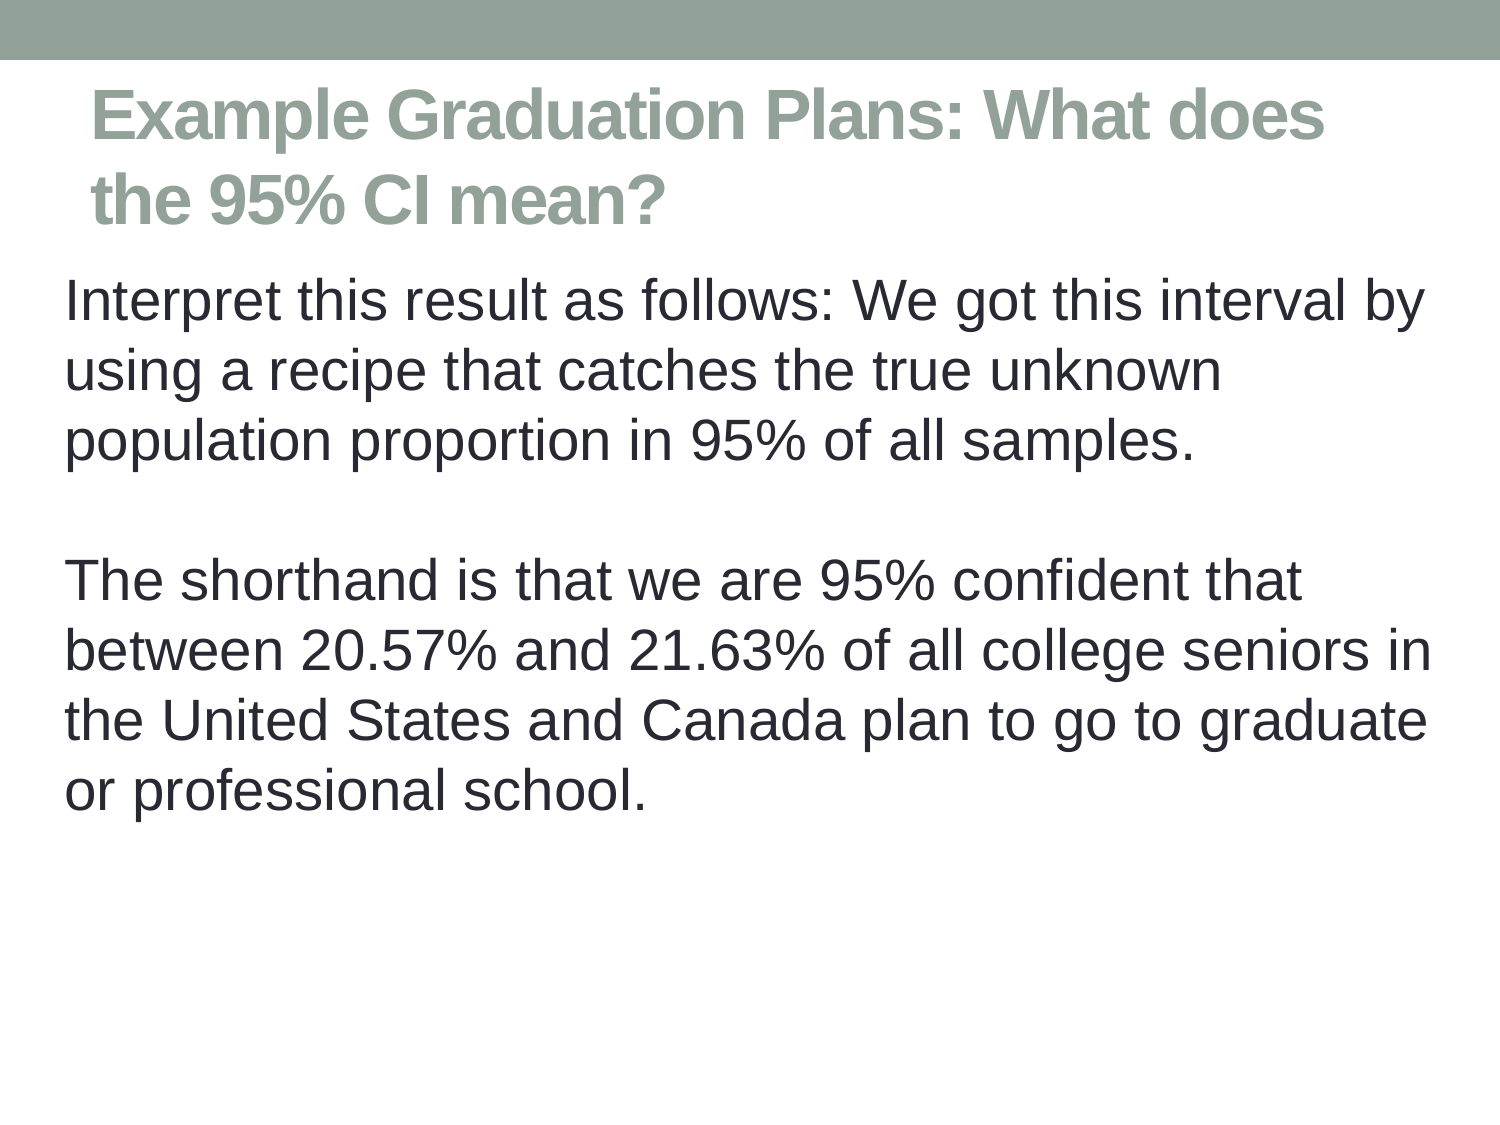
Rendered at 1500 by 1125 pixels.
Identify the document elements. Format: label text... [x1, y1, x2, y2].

title Example Graduation Plans: What does the 95% CI mean? [75, 60, 1425, 248]
text_box Interpret this result as follows: We got this interval by using a recipe that catches the true unknown population proportion in 95% of all samples. The shorthand is that we are 95% confident that between 20.57% and 21.63% of all college seniors in the United States and Canada plan to go to graduate or professional school. [49, 254, 1487, 830]
